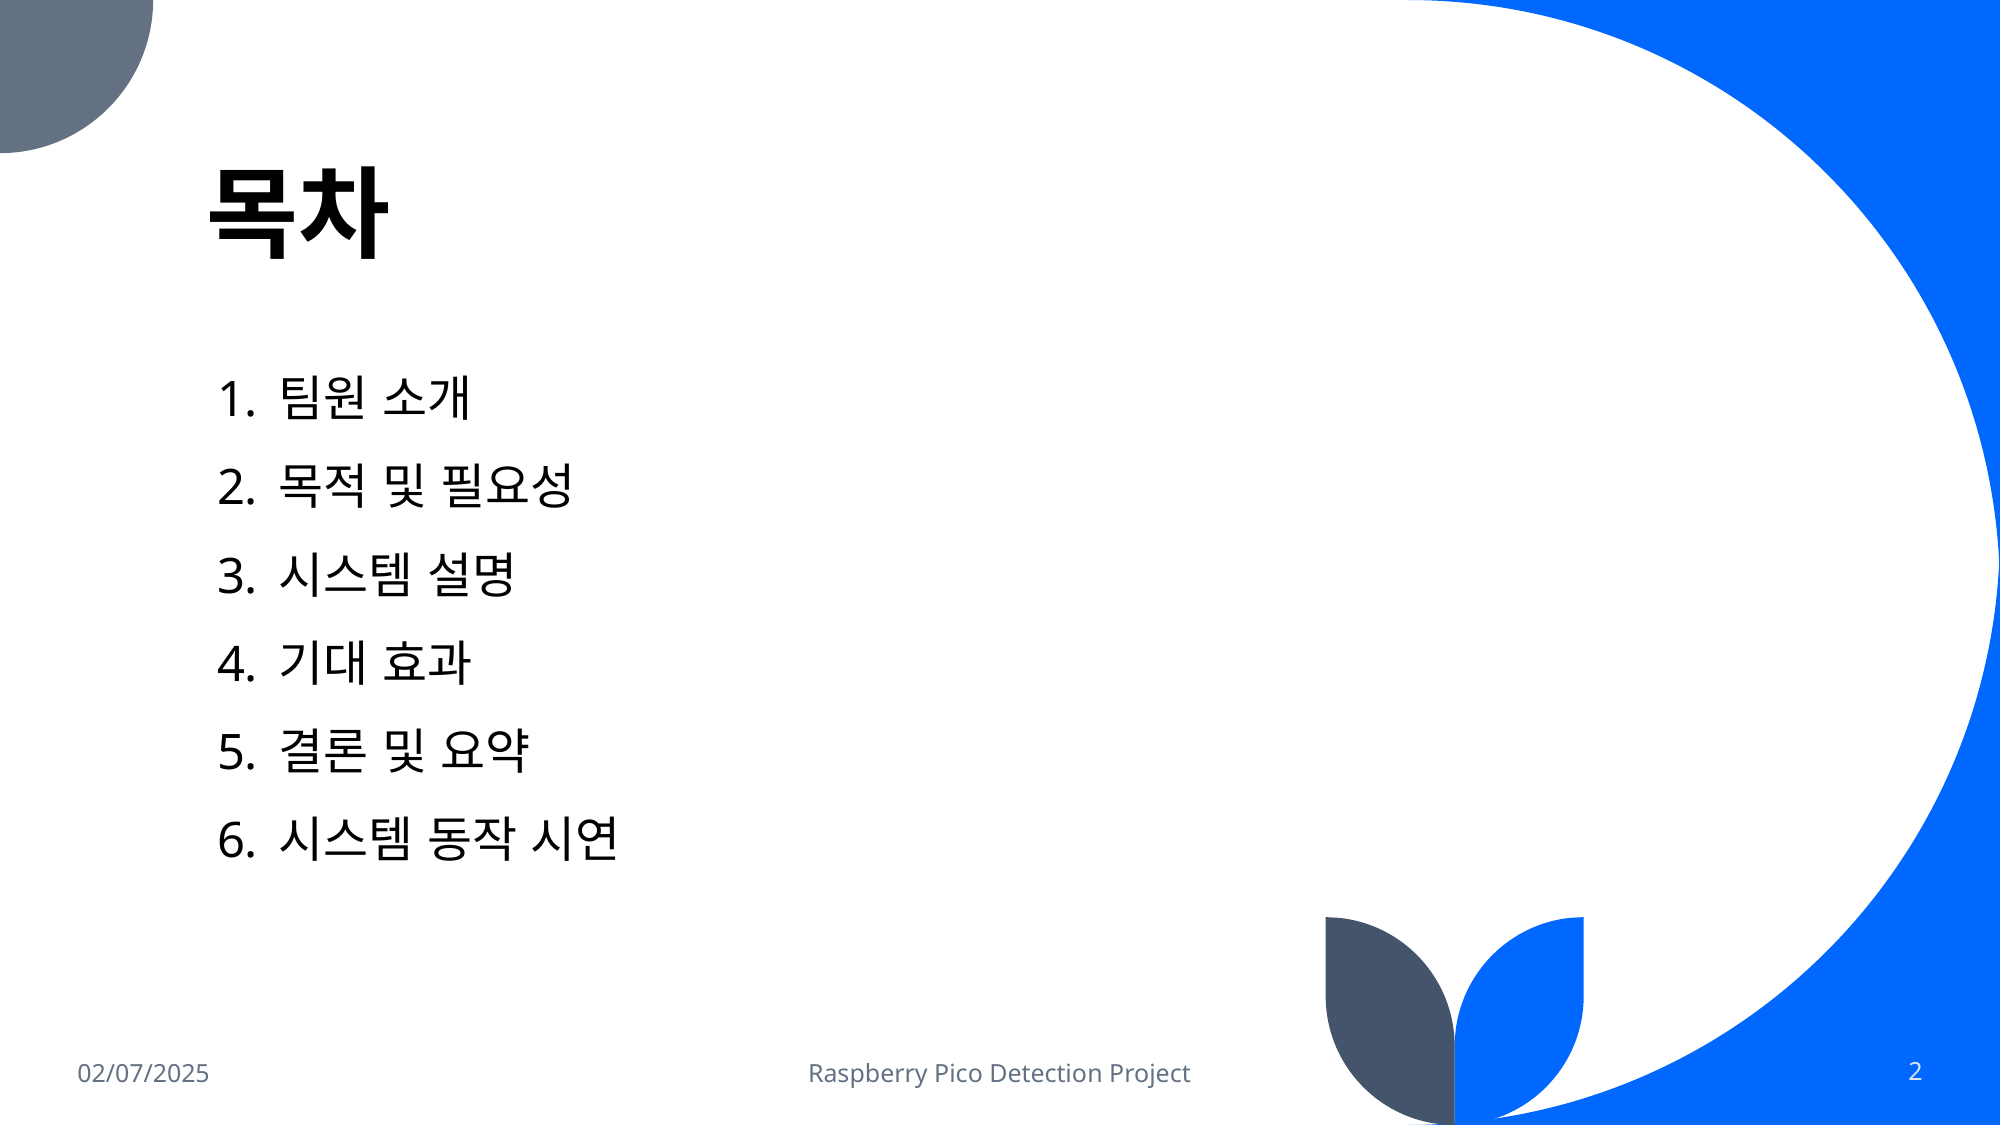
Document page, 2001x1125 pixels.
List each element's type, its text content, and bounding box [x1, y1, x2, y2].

list 팀원 소개 목적 및 필요성 시스템 설명 기대 효과 결론 및 요약 시스템 동작 시연 [191, 330, 1796, 884]
footer Raspberry Pico Detection Project [662, 1042, 1338, 1103]
title 목차 [191, 62, 1796, 280]
slide_number ‹#› [1665, 1042, 1938, 1103]
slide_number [62, 1042, 513, 1103]
